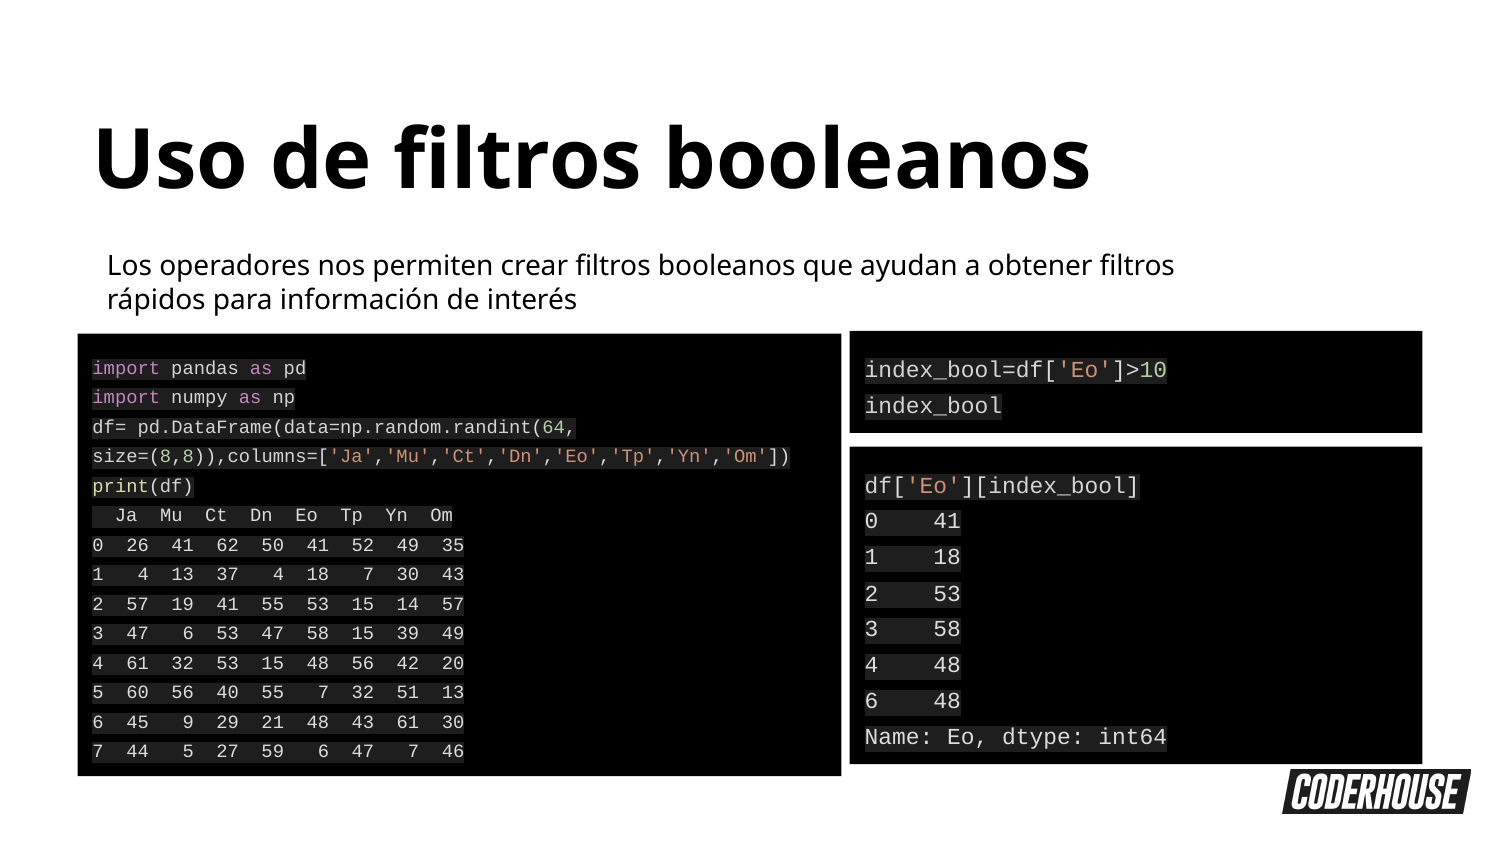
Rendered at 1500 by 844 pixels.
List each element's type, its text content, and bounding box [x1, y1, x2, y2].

text_box Uso de filtros booleanos [77, 101, 1414, 333]
picture [1281, 769, 1471, 814]
text_box df['Eo'][index_bool] 0 41 1 18 2 53 3 58 4 48 6 48 Name: Eo, dtype: int64 [849, 446, 1423, 765]
text_box Uso de filtros booleanos [842, 364, 1414, 492]
text_box import pandas as pd import numpy as np df= pd.DataFrame(data=np.random.randint(64, size=(8,8)),columns=['Ja','Mu','Ct','Dn','Eo','Tp','Yn','Om']) print(df) Ja Mu Ct Dn Eo Tp Yn Om 0 26 41 62 50 41 52 49 35 1 4 13 37 4 18 7 30 43 2 57 19 41 55 53 15 14 57 3 47 6 53 47 58 15 39 49 4 61 32 53 15 48 56 42 20 5 60 56 40 55 7 32 51 13 6 45 9 29 21 48 43 61 30 7 44 5 27 59 6 47 7 46 [77, 333, 842, 777]
text_box Los operadores nos permiten crear filtros booleanos que ayudan a obtener filtros rápidos para información de interés [91, 232, 1289, 364]
text_box index_bool=df['Eo']>10 index_bool [849, 330, 1423, 433]
